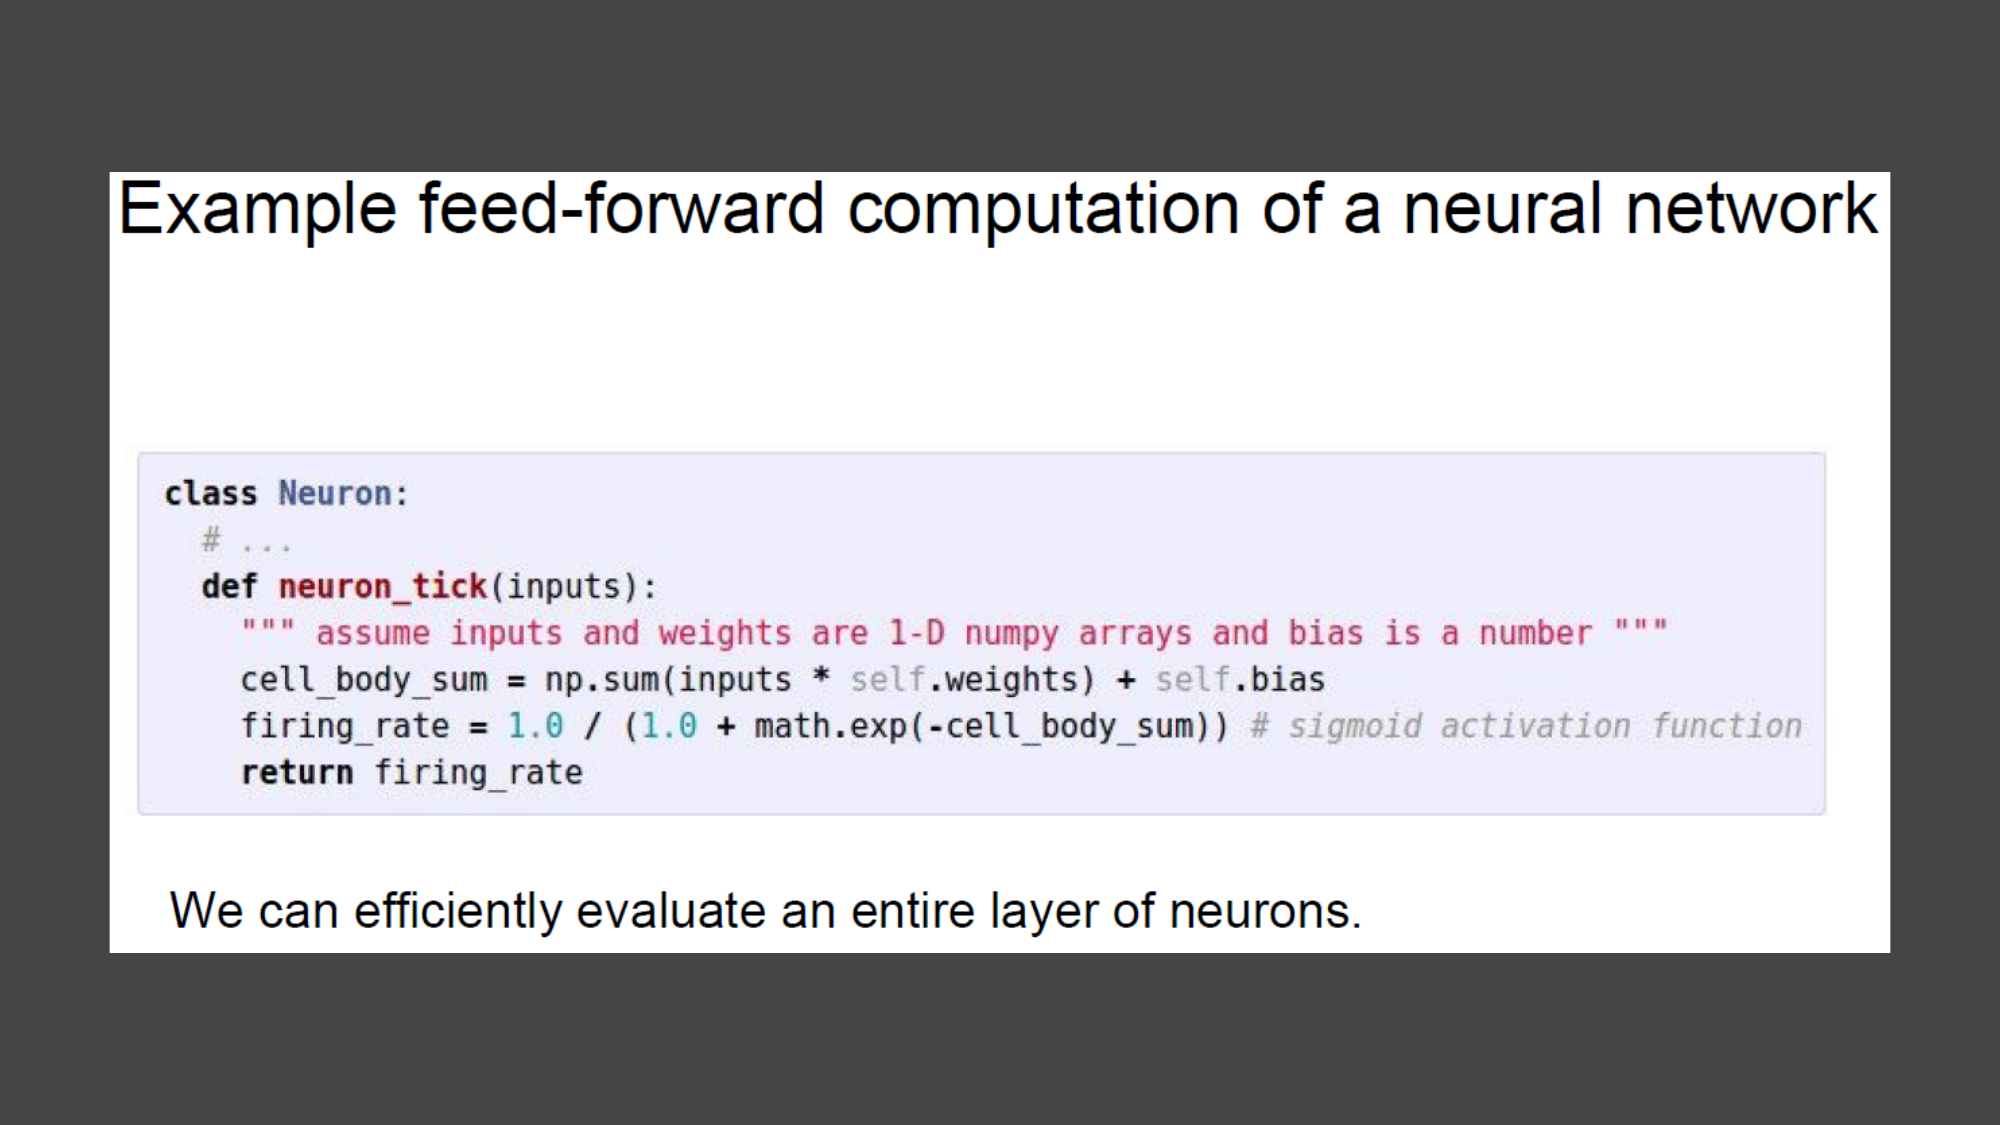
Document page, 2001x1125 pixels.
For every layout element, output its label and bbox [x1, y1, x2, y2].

picture [109, 172, 1891, 953]
